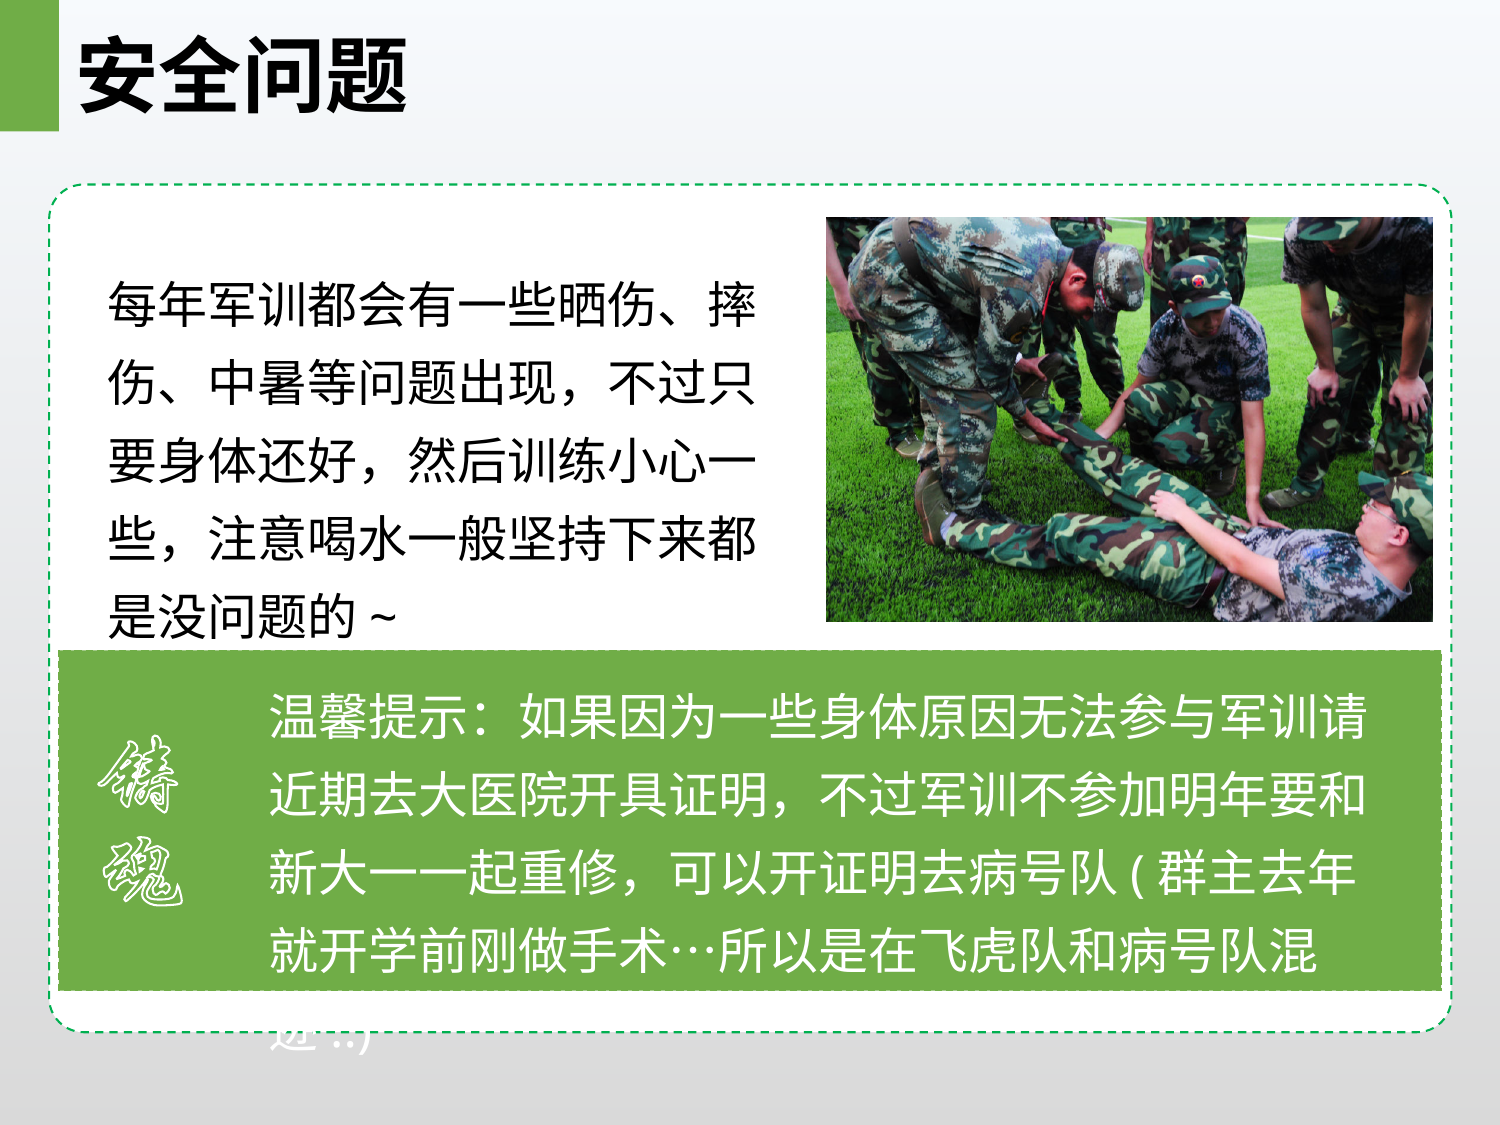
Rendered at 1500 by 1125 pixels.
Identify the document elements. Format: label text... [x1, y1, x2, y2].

text_box [0, 0, 60, 132]
picture [826, 217, 1433, 622]
text_box [58, 650, 1442, 991]
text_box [98, 735, 182, 906]
text_box 温馨提示：如果因为一些身体原因无法参与军训请近期去大医院开具证明，不过军训不参加明年要和新大一一起重修，可以开证明去病号队(群主去年就开学前刚做手术…所以是在飞虎队和病号队混迹..) [253, 660, 1399, 1065]
text_box 每年军训都会有一些晒伤、摔伤、中暑等问题出现，不过只要身体还好，然后训练小心一些，注意喝水一般坚持下来都是没问题的~ [92, 248, 791, 653]
text_box 安全问题 [60, 15, 424, 131]
text_box [48, 183, 1453, 1034]
